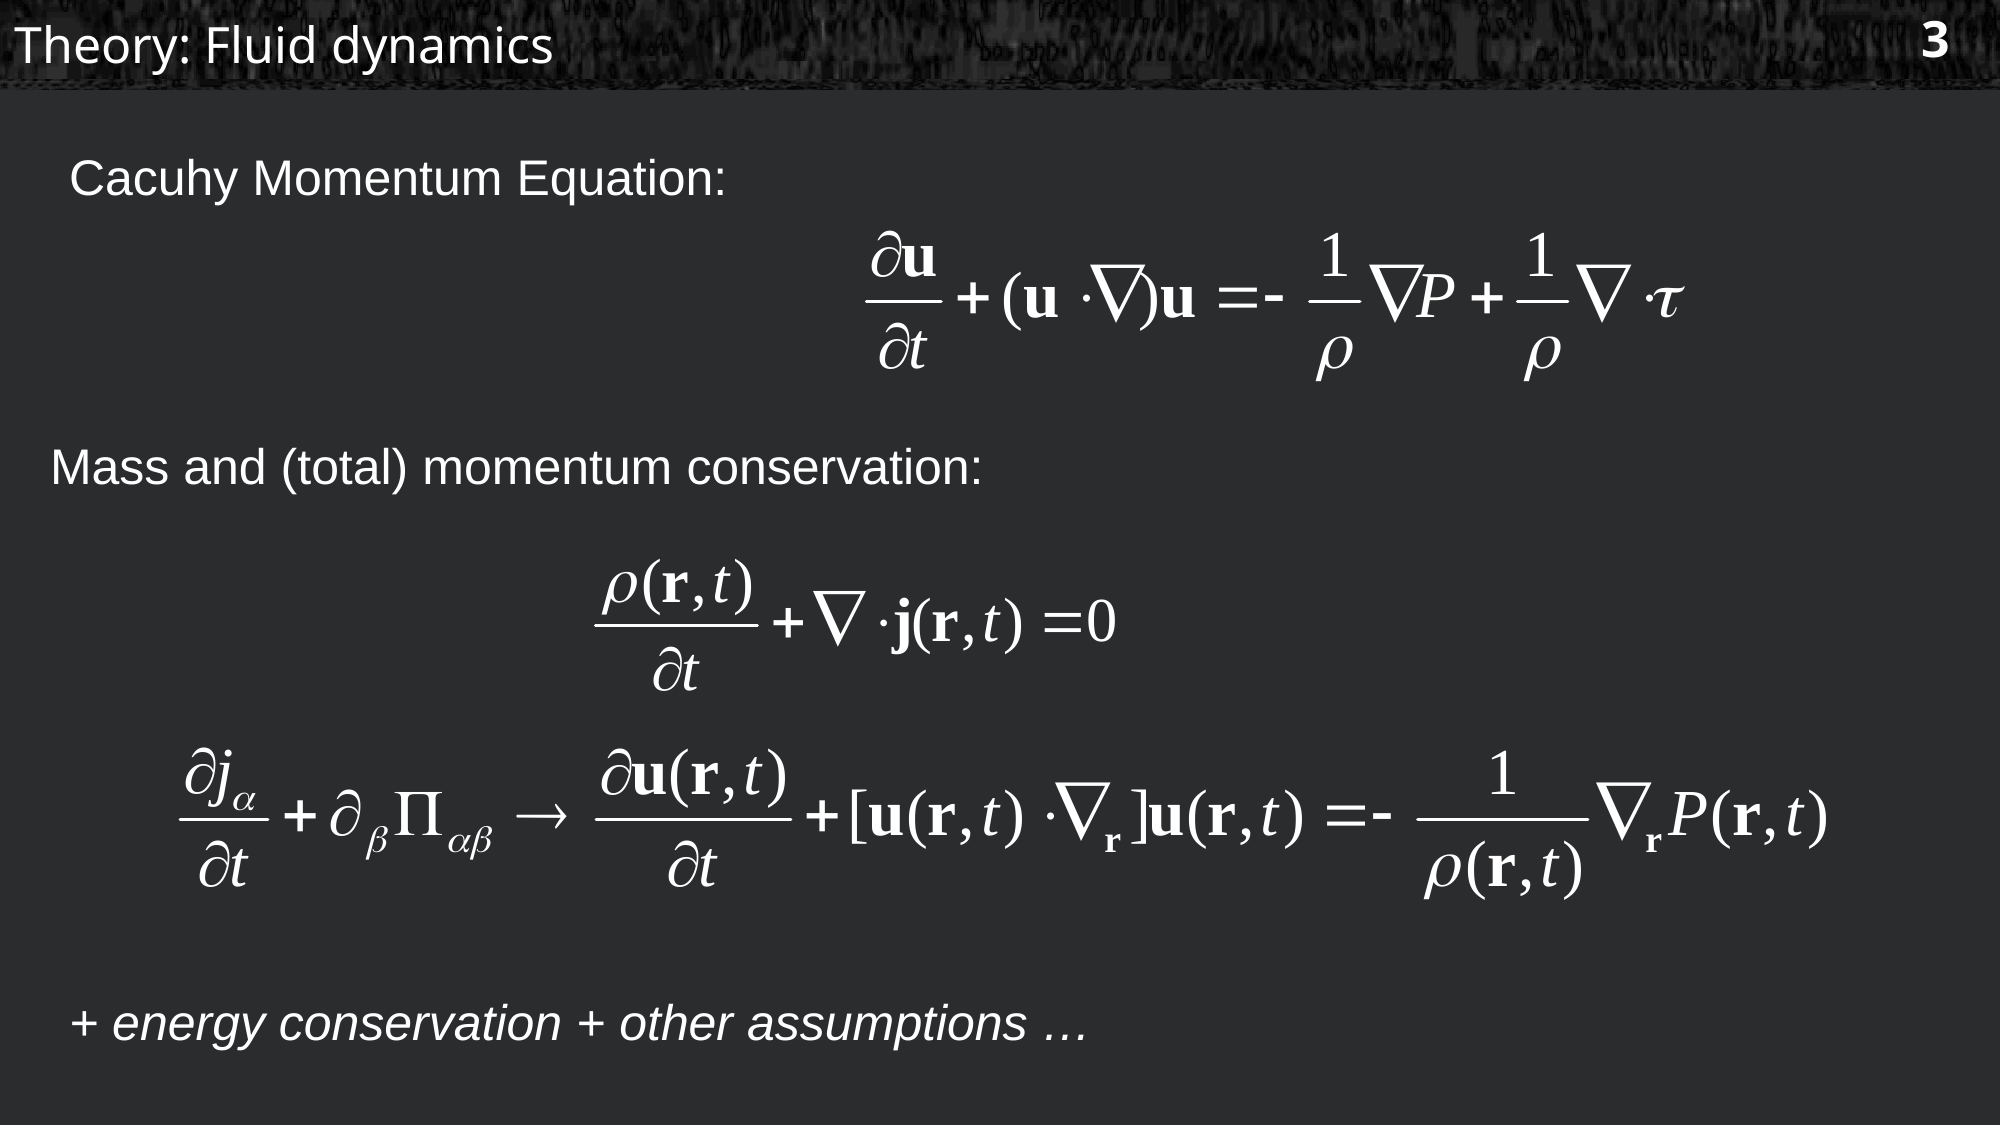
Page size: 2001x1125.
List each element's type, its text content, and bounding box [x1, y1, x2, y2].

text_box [169, 731, 1841, 912]
text_box Mass and (total) momentum conservation: [35, 426, 1005, 502]
text_box + energy conservation + other assumptions … [54, 982, 1231, 1058]
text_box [584, 542, 1127, 704]
picture [0, 0, 2000, 90]
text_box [855, 213, 1697, 395]
text_box Cacuhy Momentum Equation: [54, 138, 825, 213]
